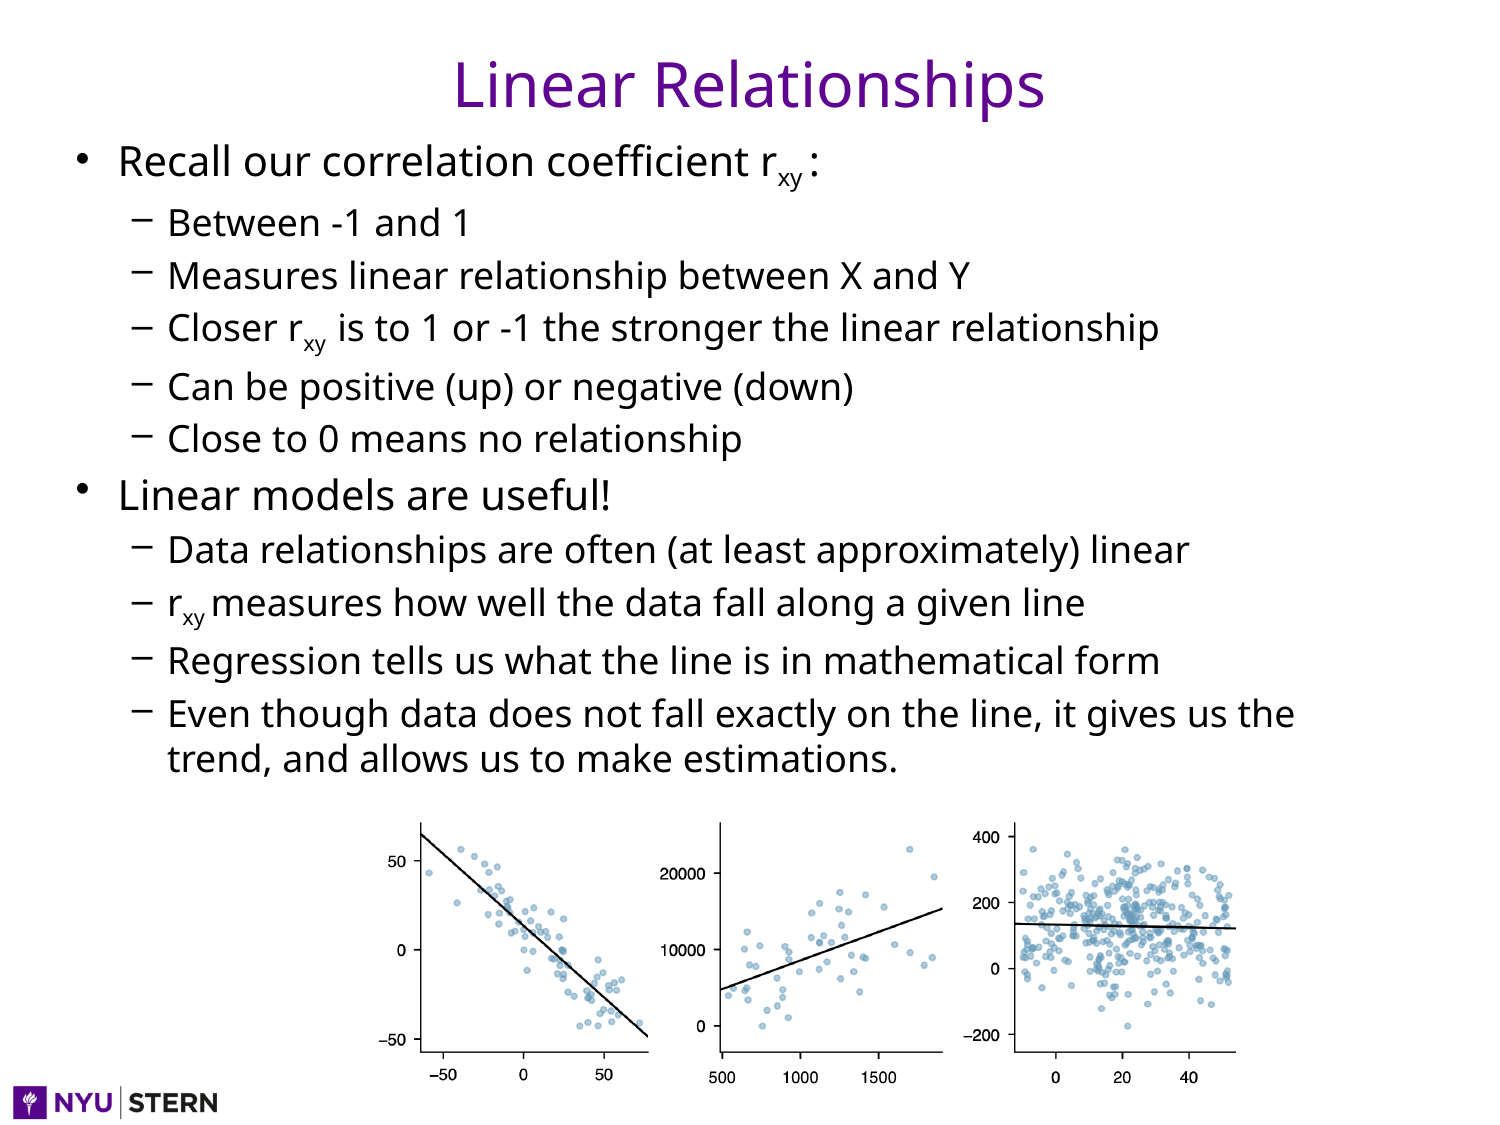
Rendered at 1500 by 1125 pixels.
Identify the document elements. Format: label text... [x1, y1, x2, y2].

picture [0, 1038, 230, 1125]
picture [367, 778, 1279, 1103]
title Linear Relationships [75, 22, 1425, 142]
list Recall our correlation coefficient rxy : Between -1 and 1 Measures linear relationship between X and Y Closer rxy is to 1 or -1 the stronger the linear relationship Can be positive (up) or negative (down) Close to 0 means no relationship Linear models are useful! Data relationships are often (at least approximately) linear rxy measures how well the data fall along a given line Regression tells us what the line is in mathematical form Even though data does not fall exactly on the line, it gives us the trend, and allows us to make estimations. [60, 127, 1393, 851]
